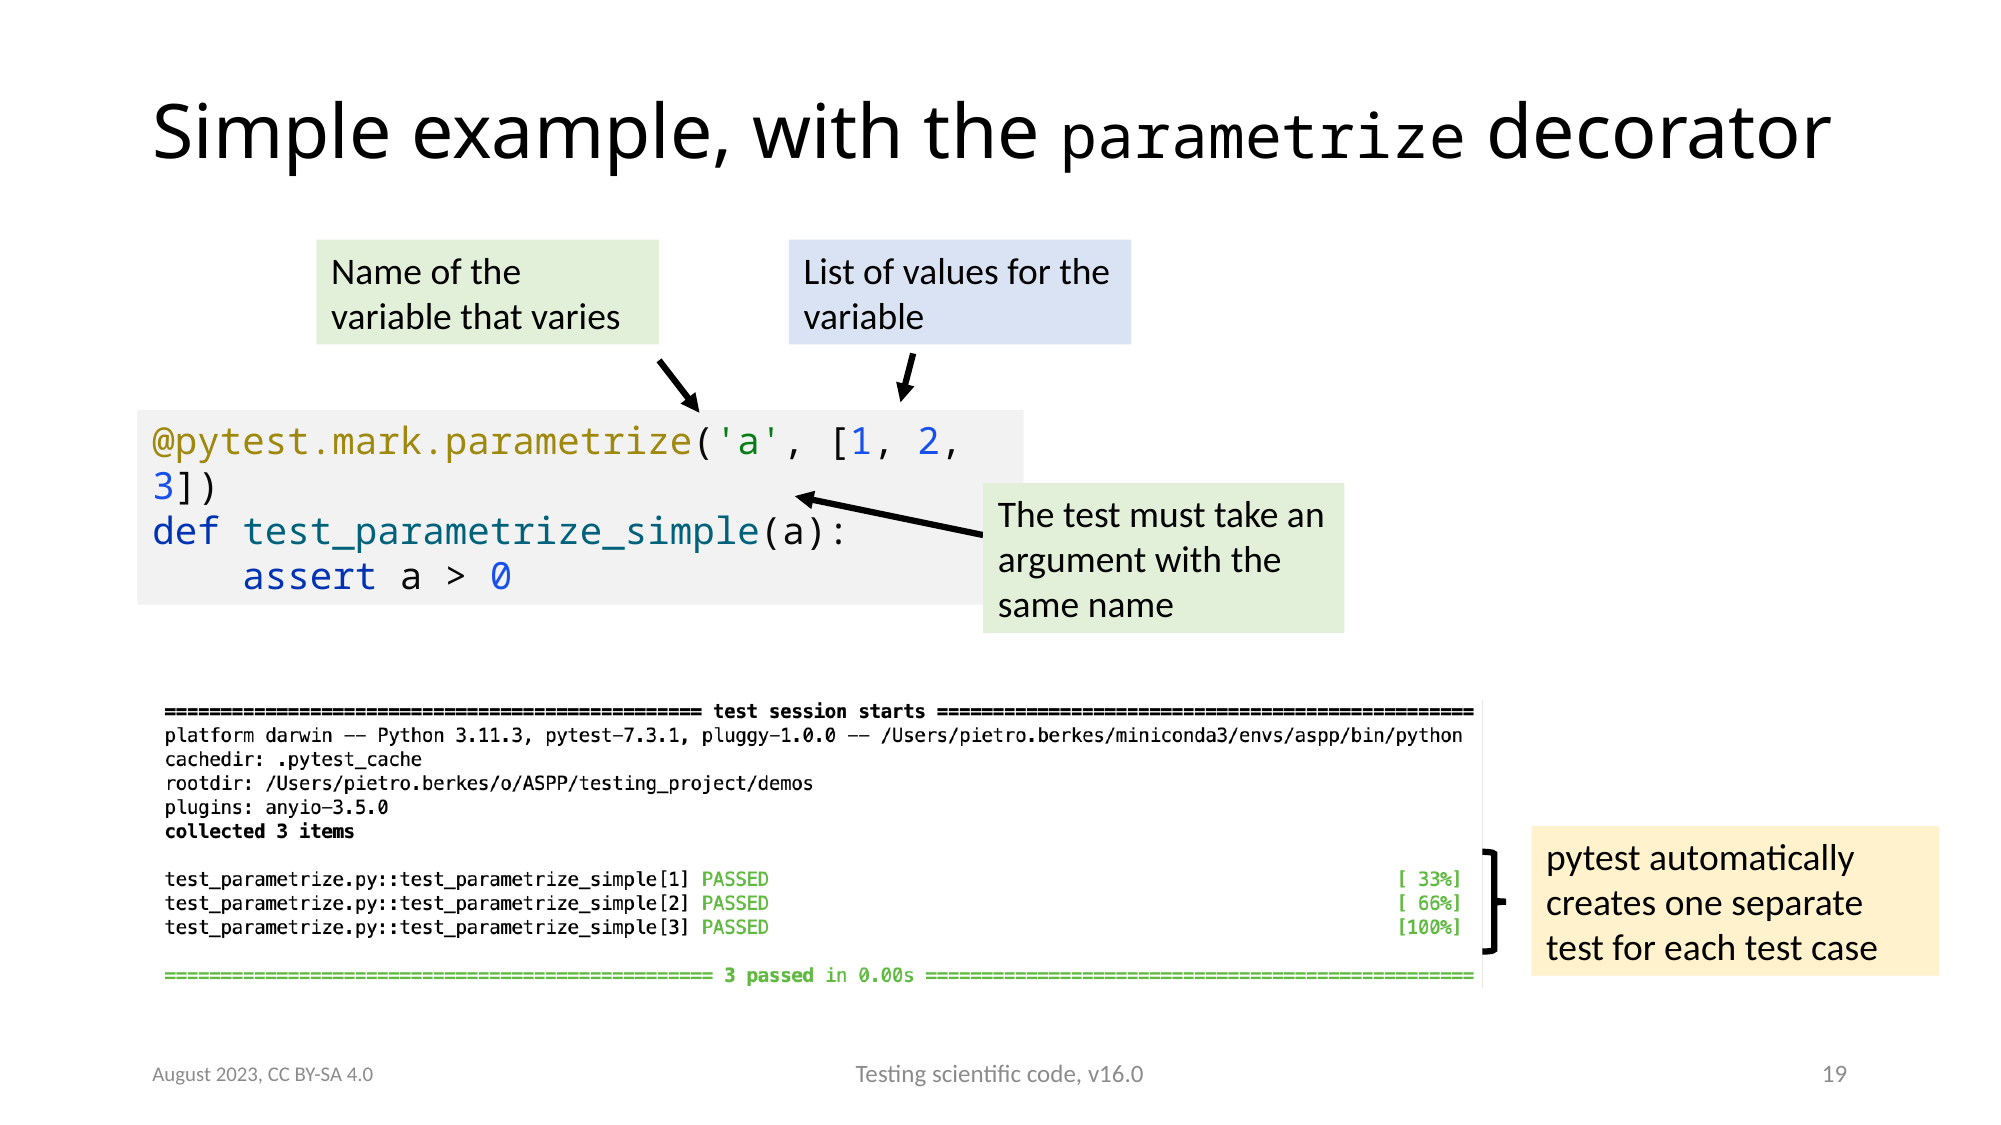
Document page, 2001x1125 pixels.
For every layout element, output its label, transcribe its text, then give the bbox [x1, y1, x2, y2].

slide_number 19 [1412, 1042, 1863, 1103]
footer Testing scientific code, v16.0 [662, 1042, 1338, 1103]
title Simple example, with the parametrize decorator [137, 59, 1863, 209]
picture [161, 700, 1483, 988]
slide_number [137, 1042, 588, 1103]
text_box [1483, 851, 1507, 953]
text_box pytest automatically creates one separate test for each test case [1531, 825, 1940, 976]
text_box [137, 239, 1345, 635]
